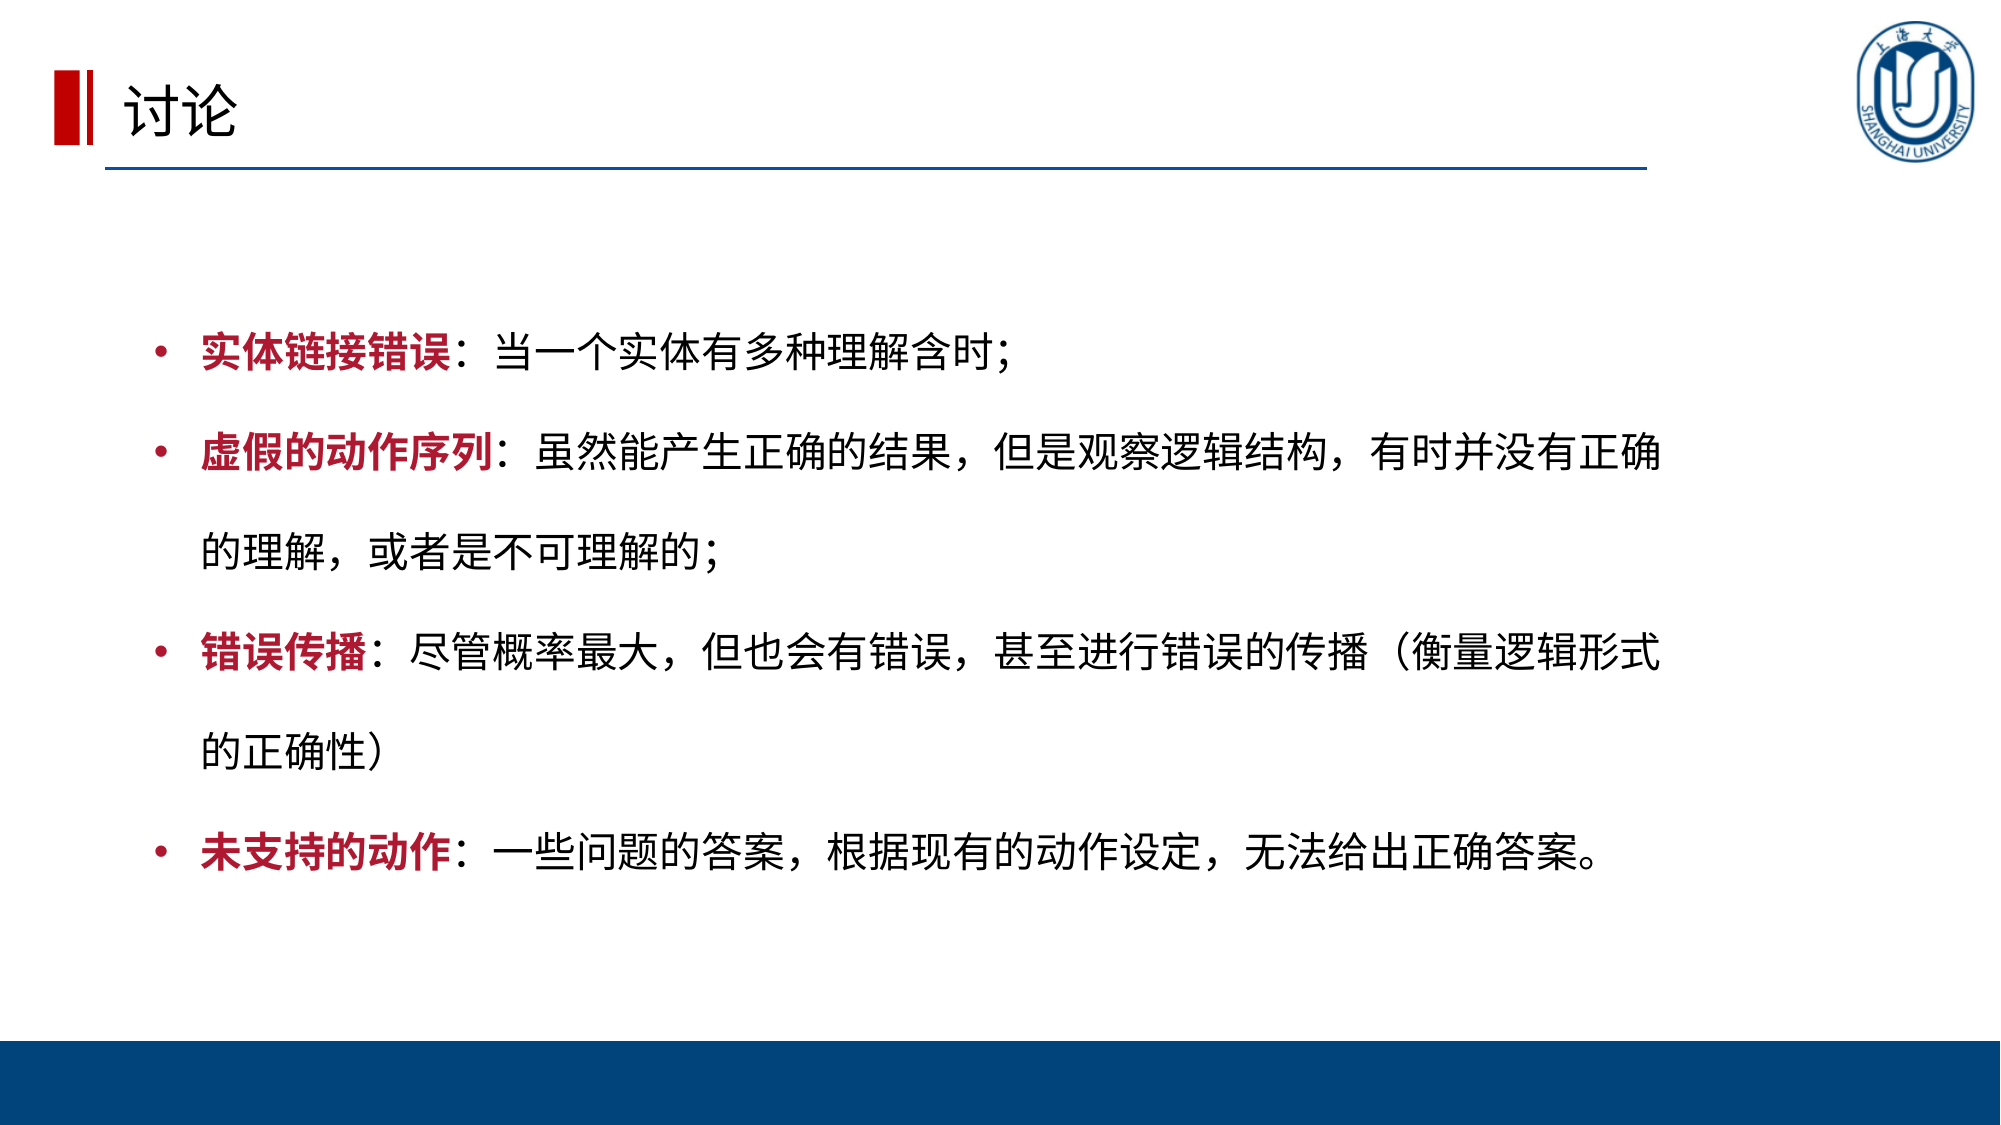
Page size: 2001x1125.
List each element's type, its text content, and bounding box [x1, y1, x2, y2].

text_box 实体链接错误：当一个实体有多种理解含时； 虚假的动作序列：虽然能产生正确的结果，但是观察逻辑结构，有时并没有正确的理解，或者是不可理解的； 错误传播：尽管概率最大，但也会有错误，甚至进行错误的传播（衡量逻辑形式的正确性） 未支持的动作：一些问题的答案，根据现有的动作设定，无法给出正确答案。 [138, 268, 1714, 959]
picture [1855, 21, 1978, 163]
text_box 讨论 [107, 67, 858, 153]
